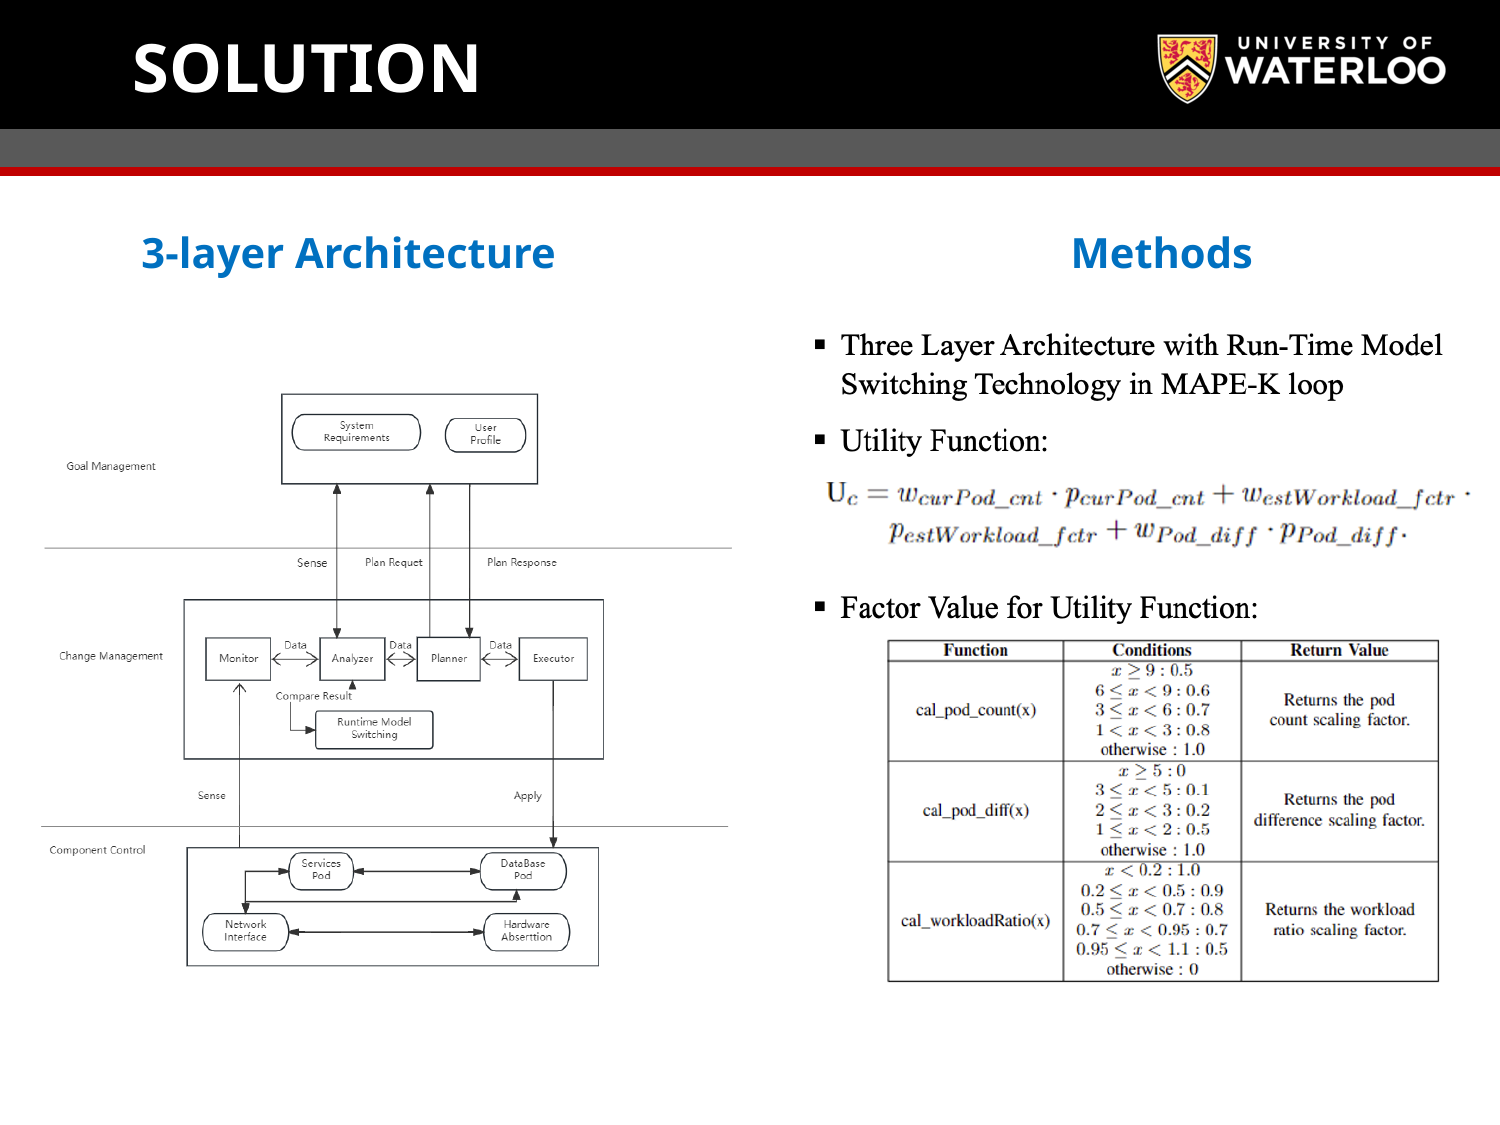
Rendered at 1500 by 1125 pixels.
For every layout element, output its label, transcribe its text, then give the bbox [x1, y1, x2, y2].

text_box Methods [1055, 219, 1268, 285]
picture [798, 317, 1486, 999]
picture [19, 373, 752, 986]
text_box SOLUTION [118, 18, 498, 114]
picture [1103, 0, 1500, 150]
text_box 3-layer Architecture [126, 219, 571, 285]
